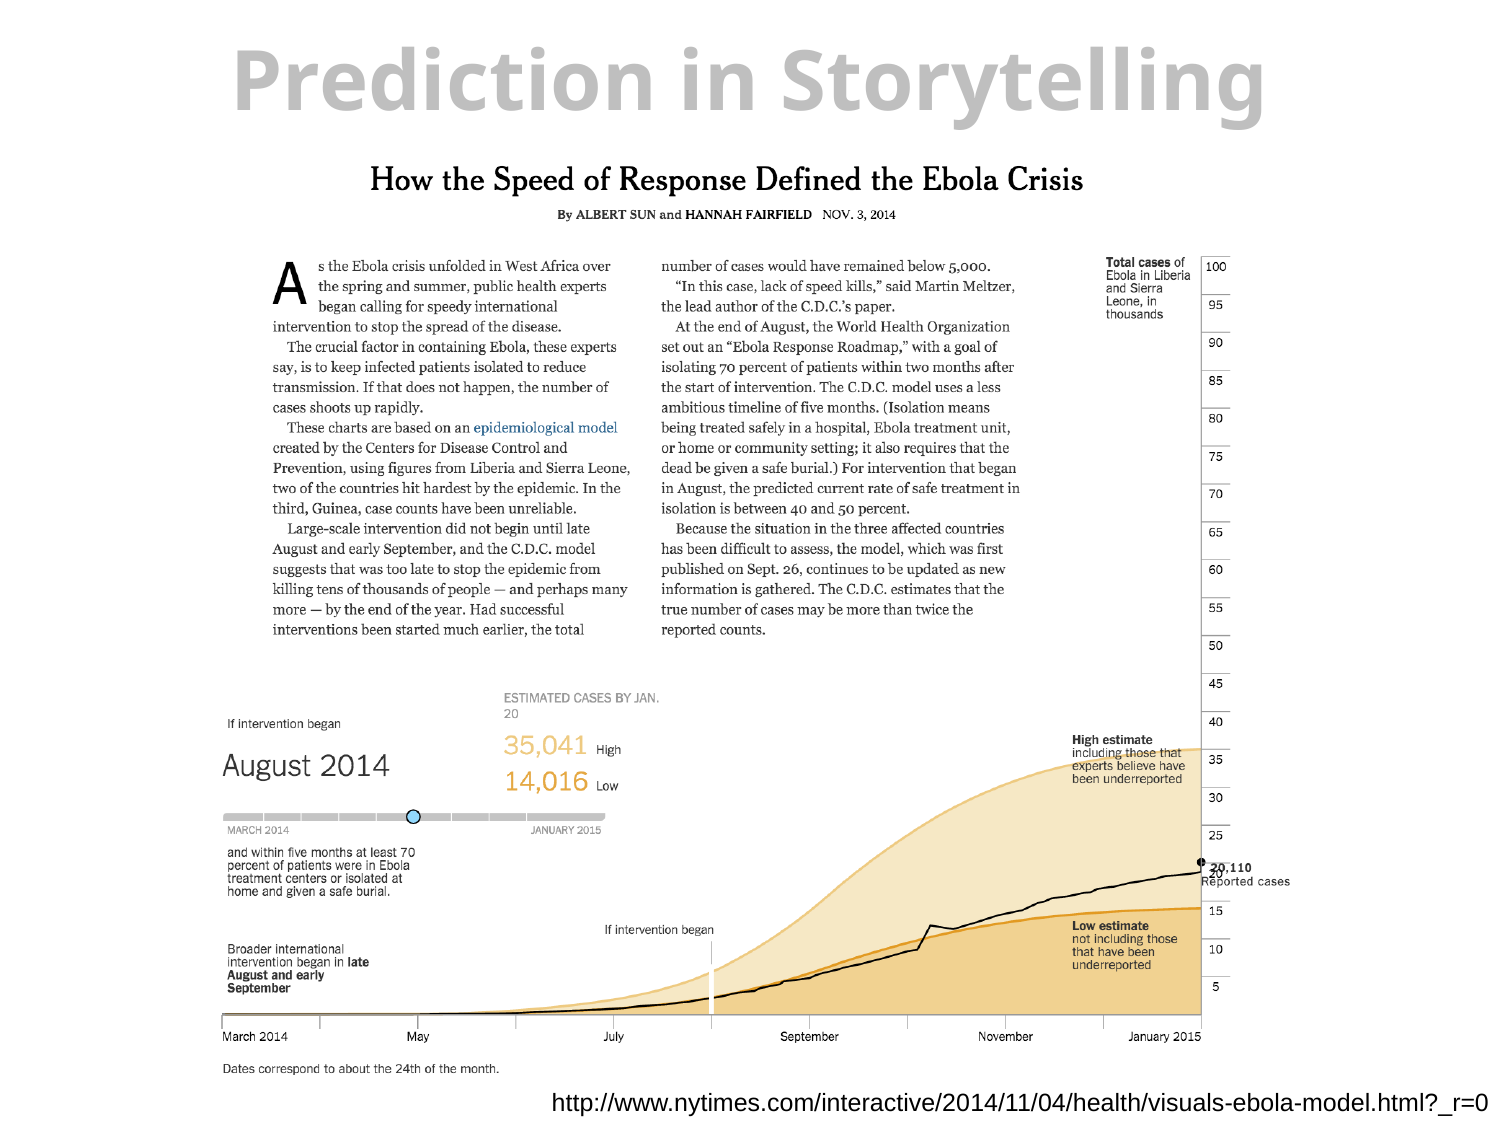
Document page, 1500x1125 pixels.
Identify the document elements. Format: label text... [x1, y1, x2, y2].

text_box http://www.nytimes.com/interactive/2014/11/04/health/visuals-ebola-model.html?_r=0 [493, 1079, 1500, 1125]
title Prediction in Storytelling [75, 15, 1425, 138]
picture [199, 148, 1301, 1093]
